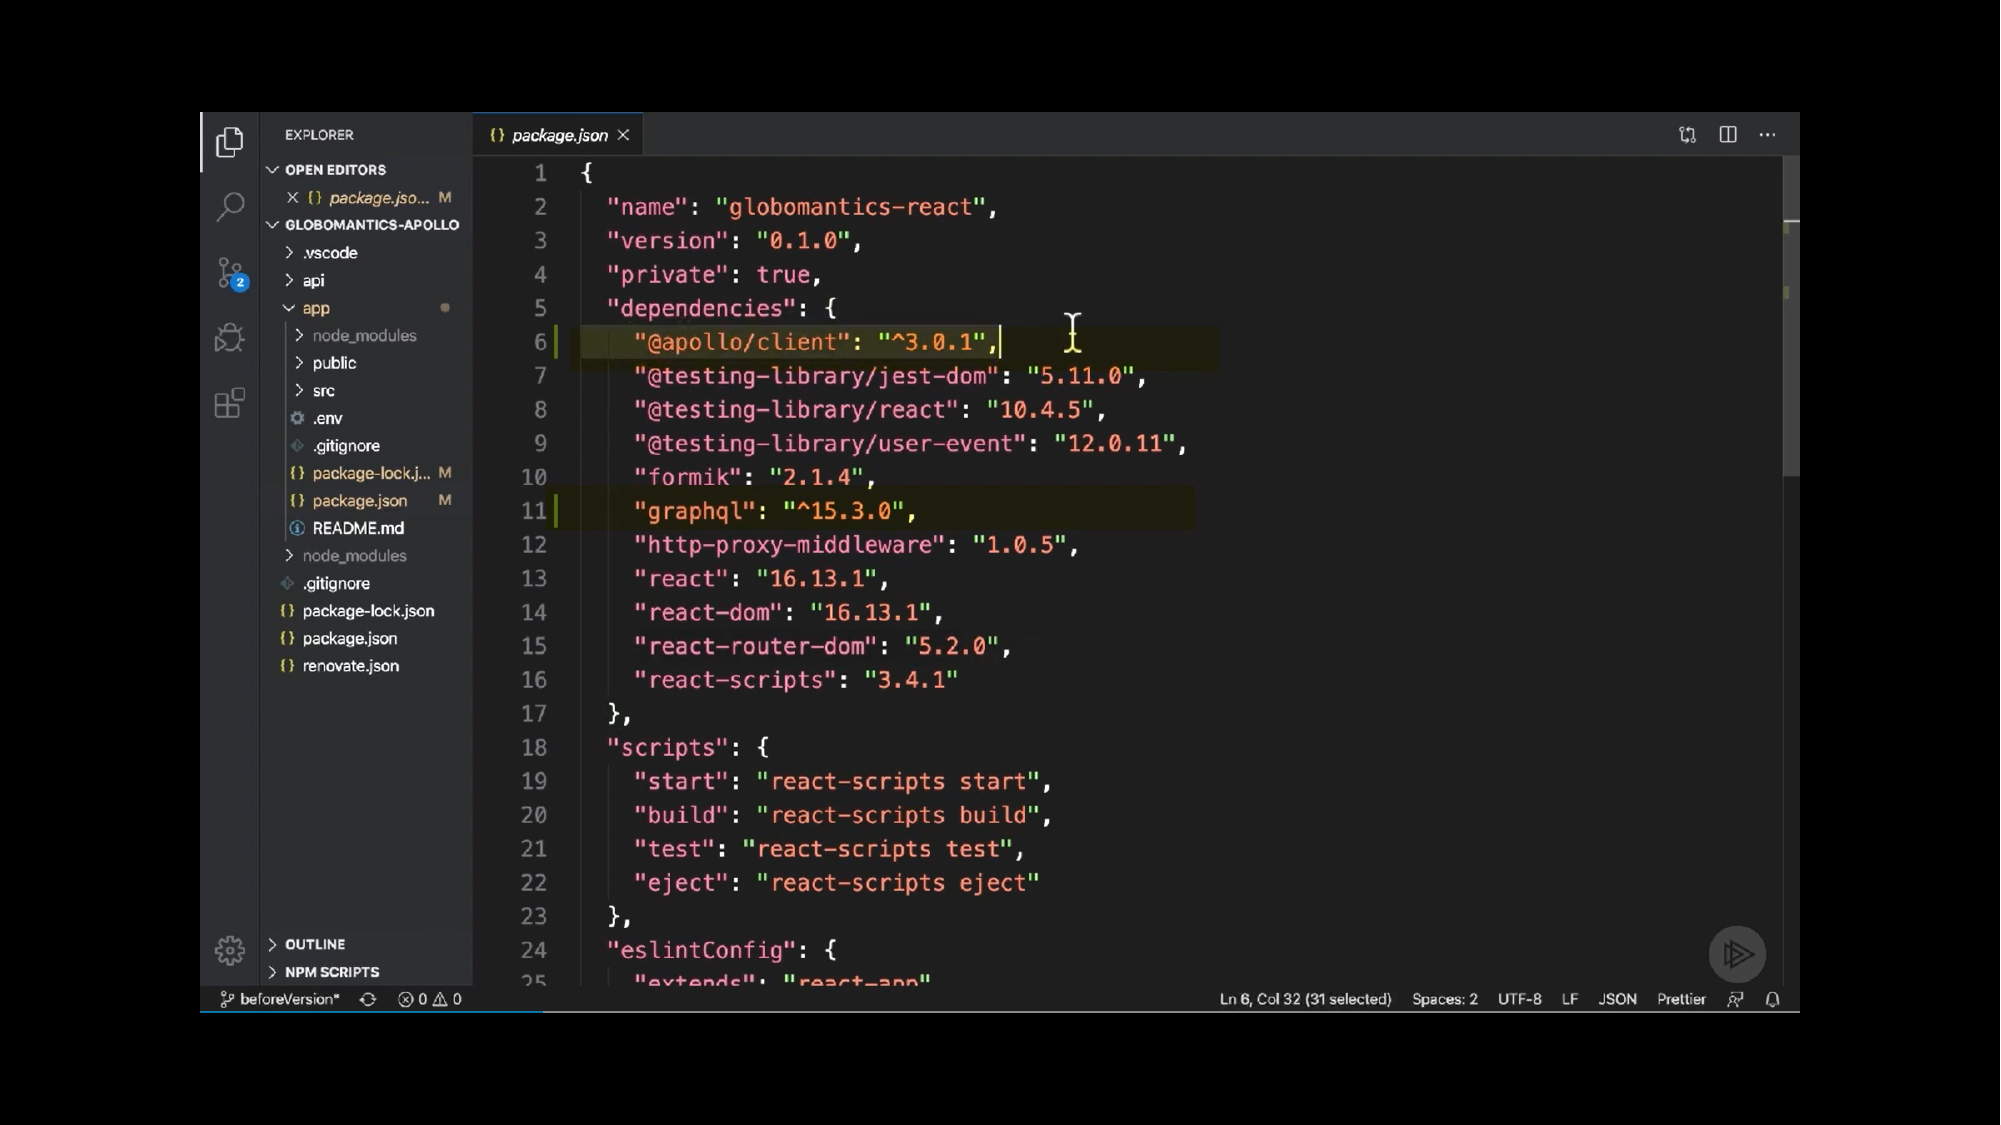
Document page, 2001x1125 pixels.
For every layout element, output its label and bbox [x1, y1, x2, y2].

picture [199, 112, 1800, 1013]
